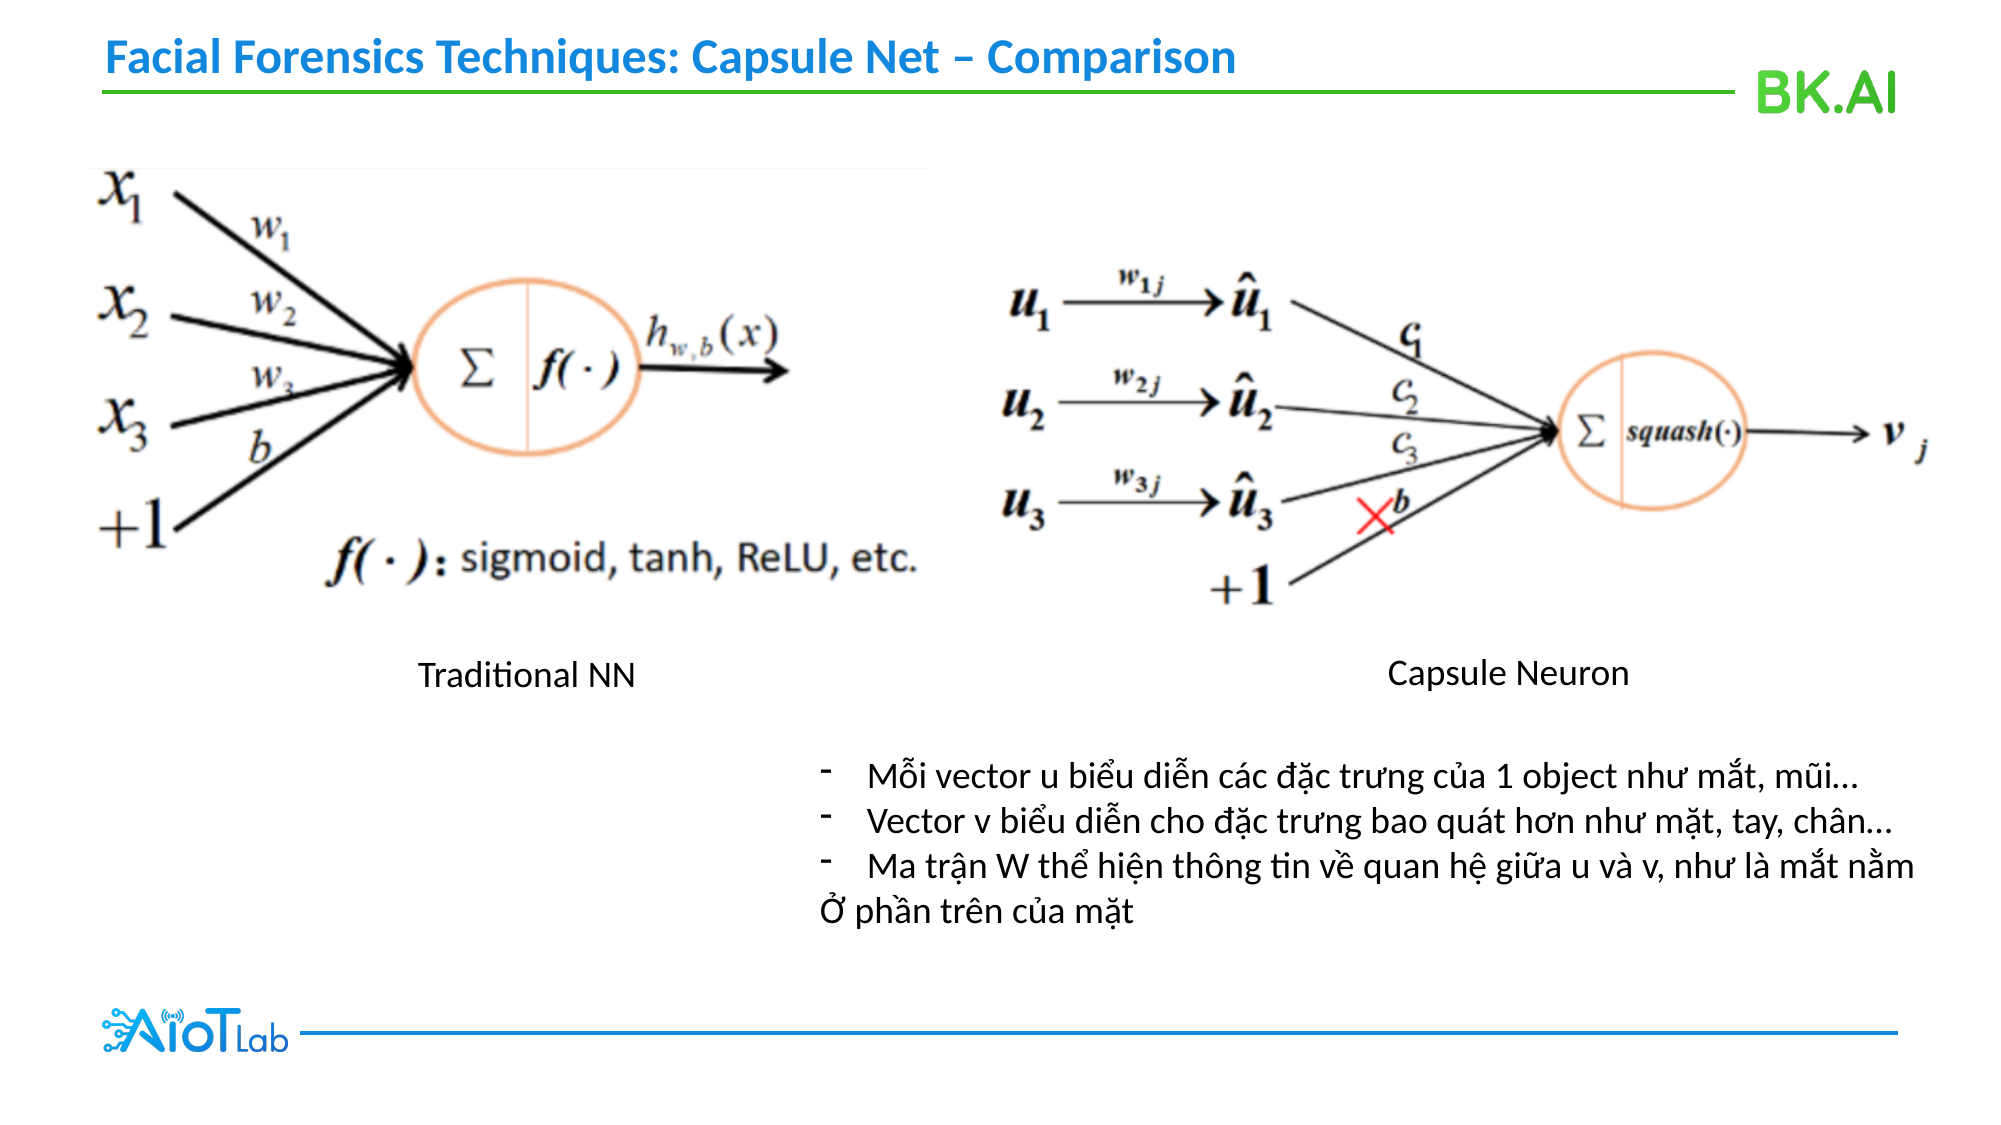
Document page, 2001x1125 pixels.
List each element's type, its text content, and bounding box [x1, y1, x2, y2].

picture [35, 134, 1989, 620]
text_box Traditional NN [403, 642, 652, 703]
picture [127, 1008, 288, 1052]
picture [102, 1026, 129, 1052]
text_box Capsule Neuron [1373, 641, 1646, 701]
picture [119, 1008, 140, 1019]
text_box Mỗi vector u biểu diễn các đặc trưng của 1 object như mắt, mũi… Vector v biểu diễn cho đặc trưng bao quát hơn như mặt, tay, chân… Ma trận W thể hiện thông tin về quan hệ giữa u và v, như là mắt nằm Ở phần trên của mặt [805, 743, 1932, 983]
picture [1750, 64, 1898, 120]
list Facial Forensics Techniques: Capsule Net – Comparison [90, 0, 1664, 115]
picture [102, 1008, 132, 1026]
